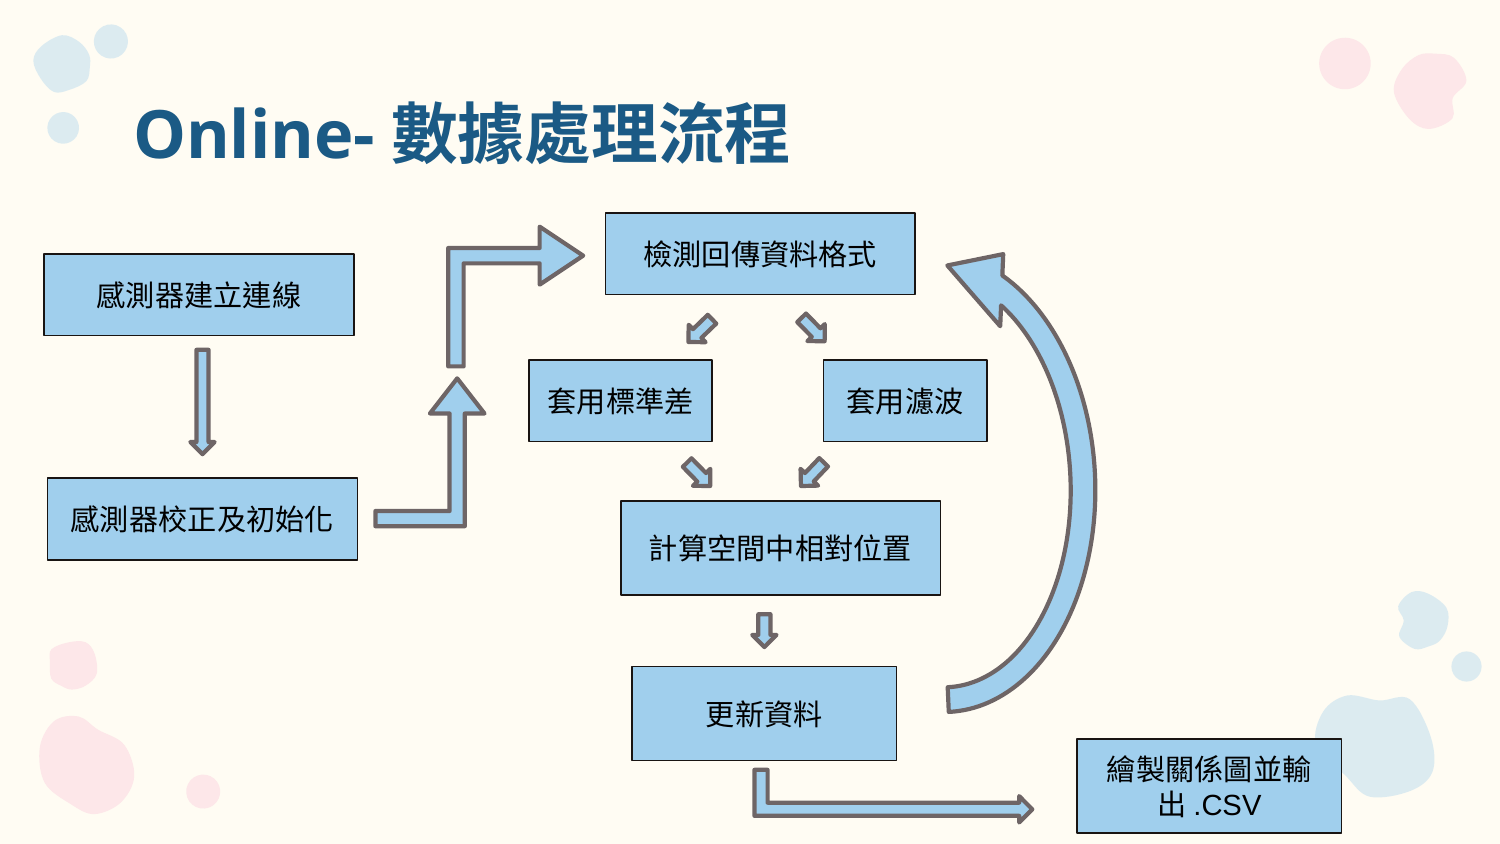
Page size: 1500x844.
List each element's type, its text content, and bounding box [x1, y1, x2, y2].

text_box [680, 456, 713, 489]
text_box [798, 455, 831, 489]
text_box [373, 376, 487, 529]
title Online-數據處理流程 [118, 76, 1382, 171]
text_box 更新資料 [632, 666, 897, 761]
text_box [750, 612, 779, 650]
text_box [686, 312, 719, 345]
text_box 繪製關係圖並輸出.CSV [1076, 739, 1342, 833]
text_box 套用濾波 [823, 359, 987, 442]
text_box 檢測回傳資料格式 [605, 212, 916, 295]
text_box 計算空間中相對位置 [620, 501, 941, 595]
text_box [795, 311, 827, 344]
text_box 套用標準差 [529, 359, 713, 442]
text_box 感測器建立連線 [44, 253, 354, 336]
text_box [945, 252, 1098, 715]
text_box [446, 224, 586, 369]
text_box [188, 347, 217, 457]
text_box 感測器校正及初始化 [47, 477, 358, 560]
text_box [752, 767, 1035, 825]
